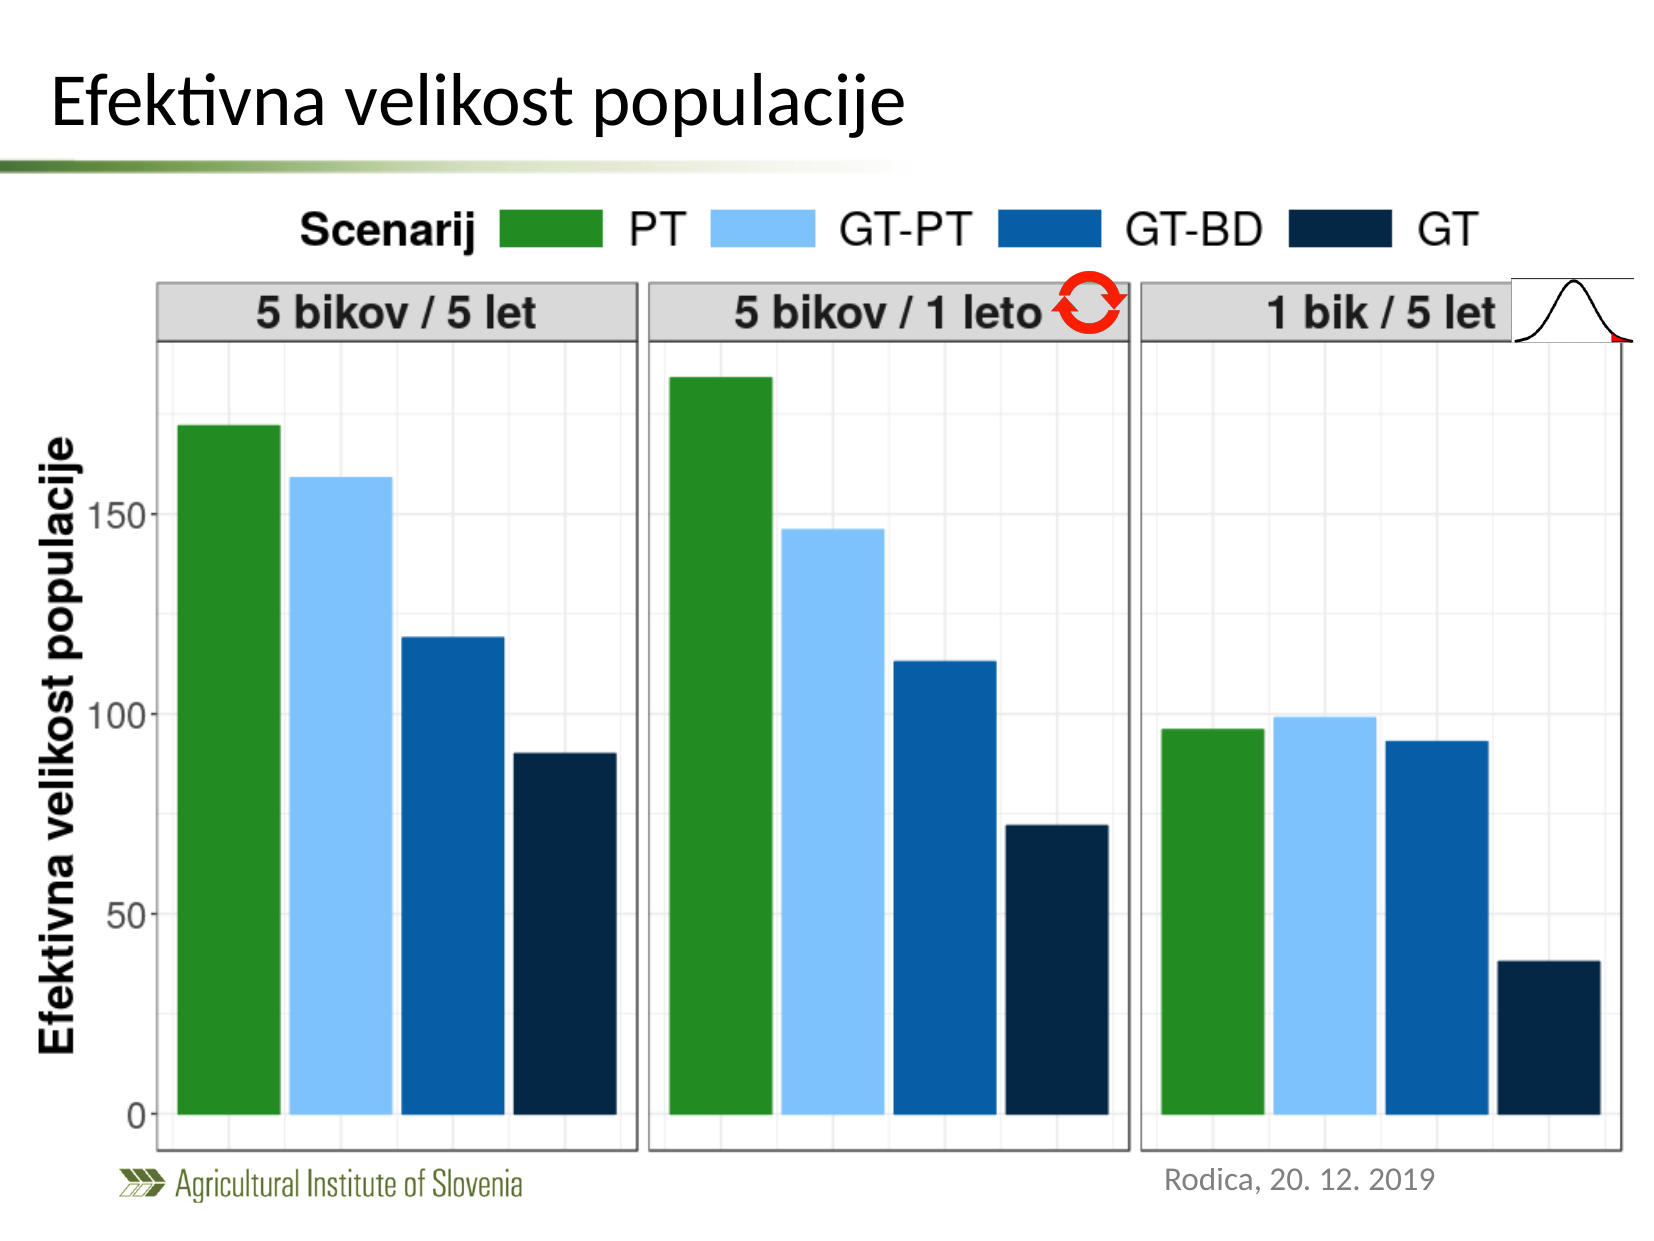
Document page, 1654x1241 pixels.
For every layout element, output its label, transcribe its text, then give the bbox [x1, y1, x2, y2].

text_box Efektivna velikost populacije [50, 20, 1403, 176]
picture [0, 0, 1654, 1241]
